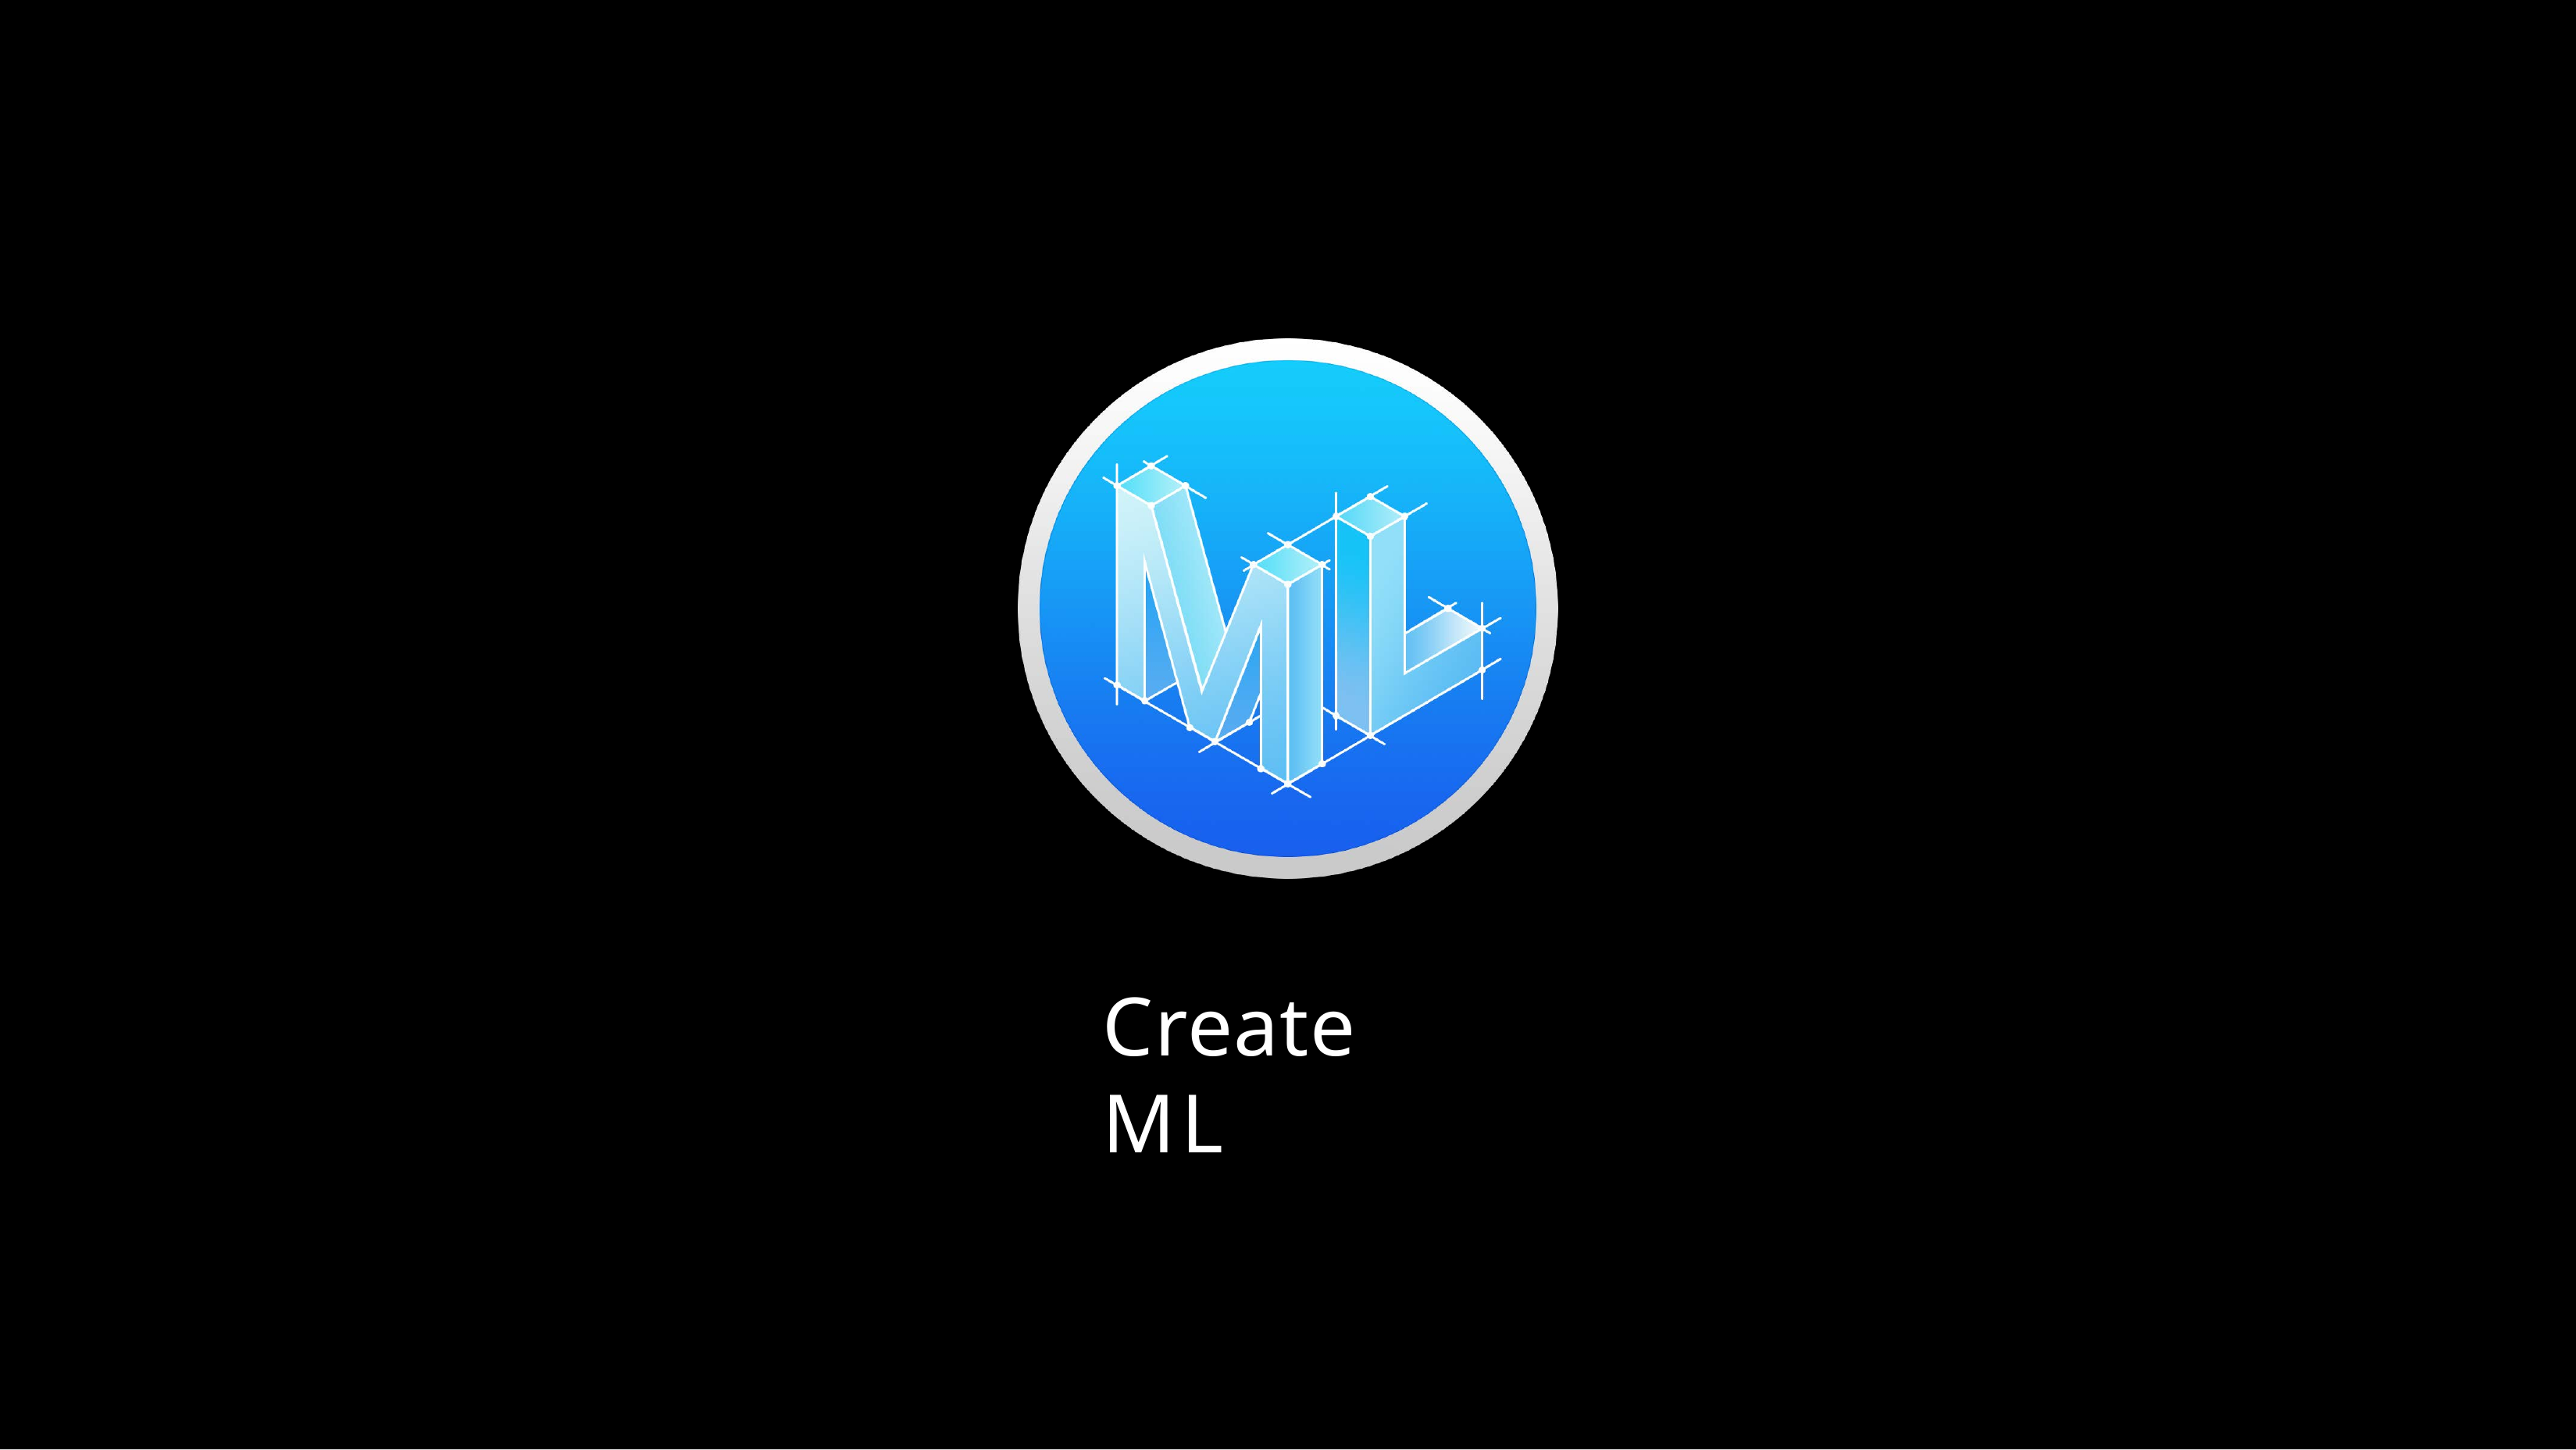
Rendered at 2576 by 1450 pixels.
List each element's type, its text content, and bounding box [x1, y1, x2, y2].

text_box [979, 300, 1596, 916]
title Create ML [1101, 973, 1475, 1218]
